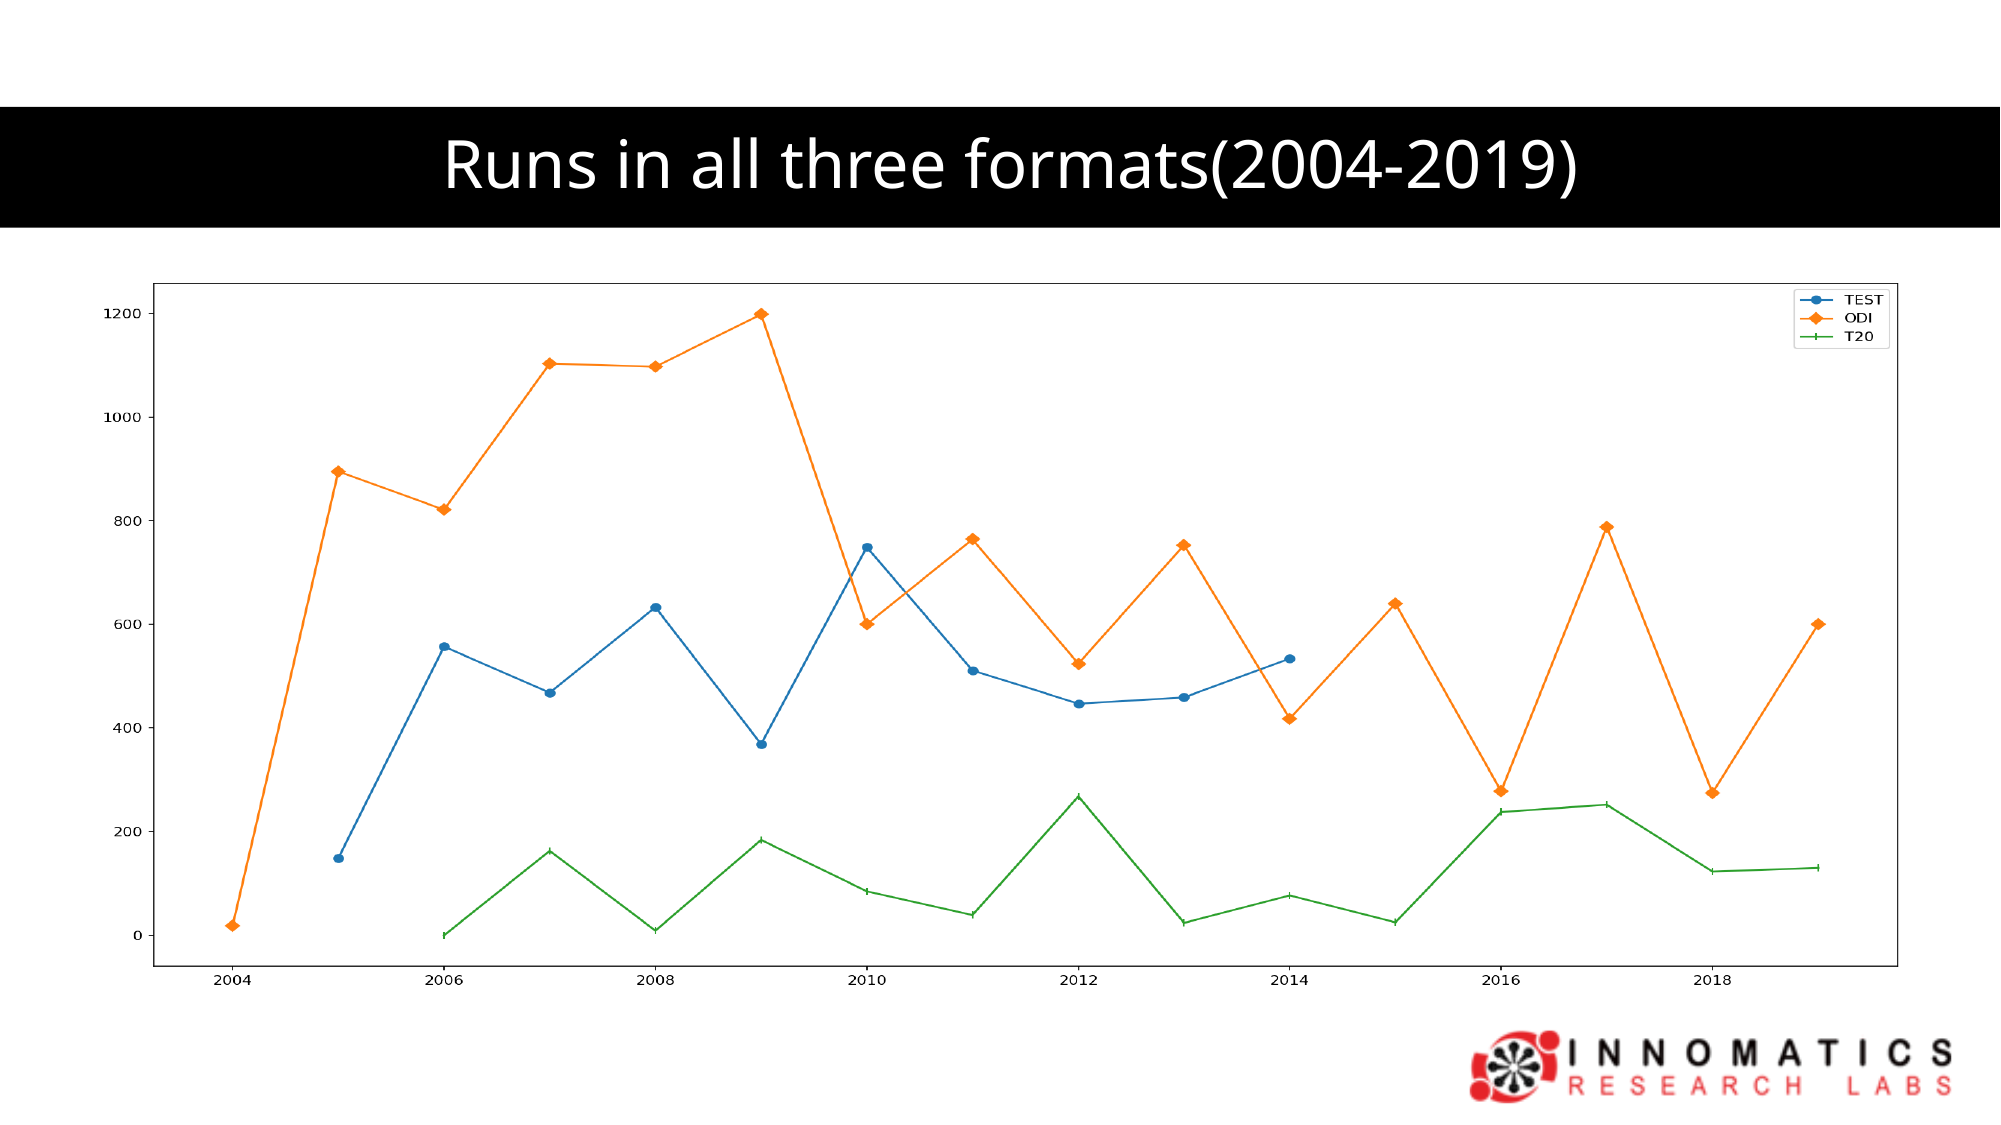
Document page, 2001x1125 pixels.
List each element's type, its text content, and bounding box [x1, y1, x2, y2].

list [91, 274, 1908, 996]
text_box [0, 106, 2000, 229]
picture [1445, 1014, 1975, 1125]
title Runs in all three formats(2004-2019) [91, 105, 1931, 228]
